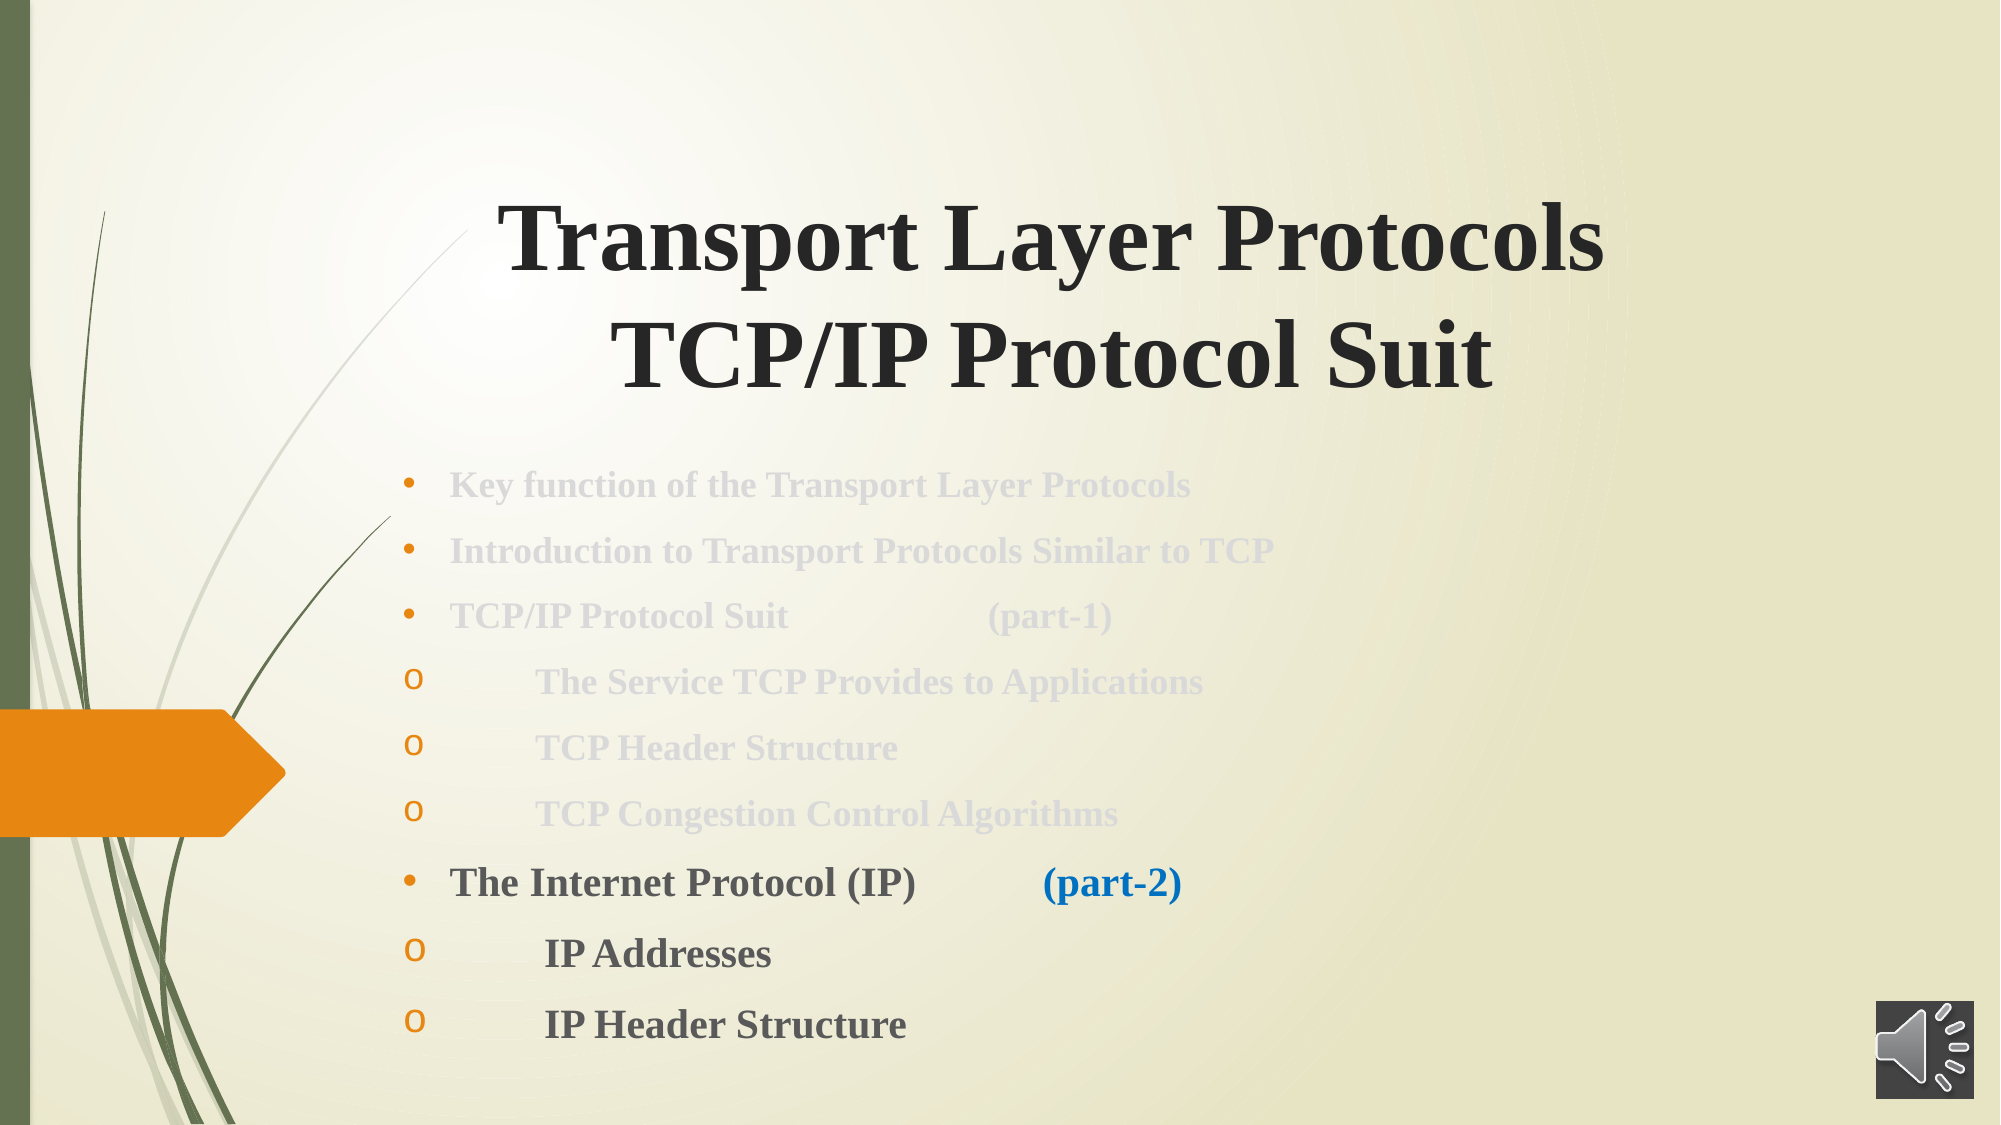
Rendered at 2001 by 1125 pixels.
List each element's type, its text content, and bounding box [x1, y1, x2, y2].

title Transport Layer Protocols TCP/IP Protocol Suit [253, 160, 1851, 533]
subtitle Key function of the Transport Layer Protocols Introduction to Transport Protocols Similar to TCP TCP/IP Protocol Suit (part-1) The Service TCP Provides to Applications TCP Header Structure TCP Congestion Control Algorithms The Internet Protocol (IP) (part-2) IP Addresses IP Header Structure [387, 452, 1522, 1077]
picture [1874, 999, 1976, 1101]
